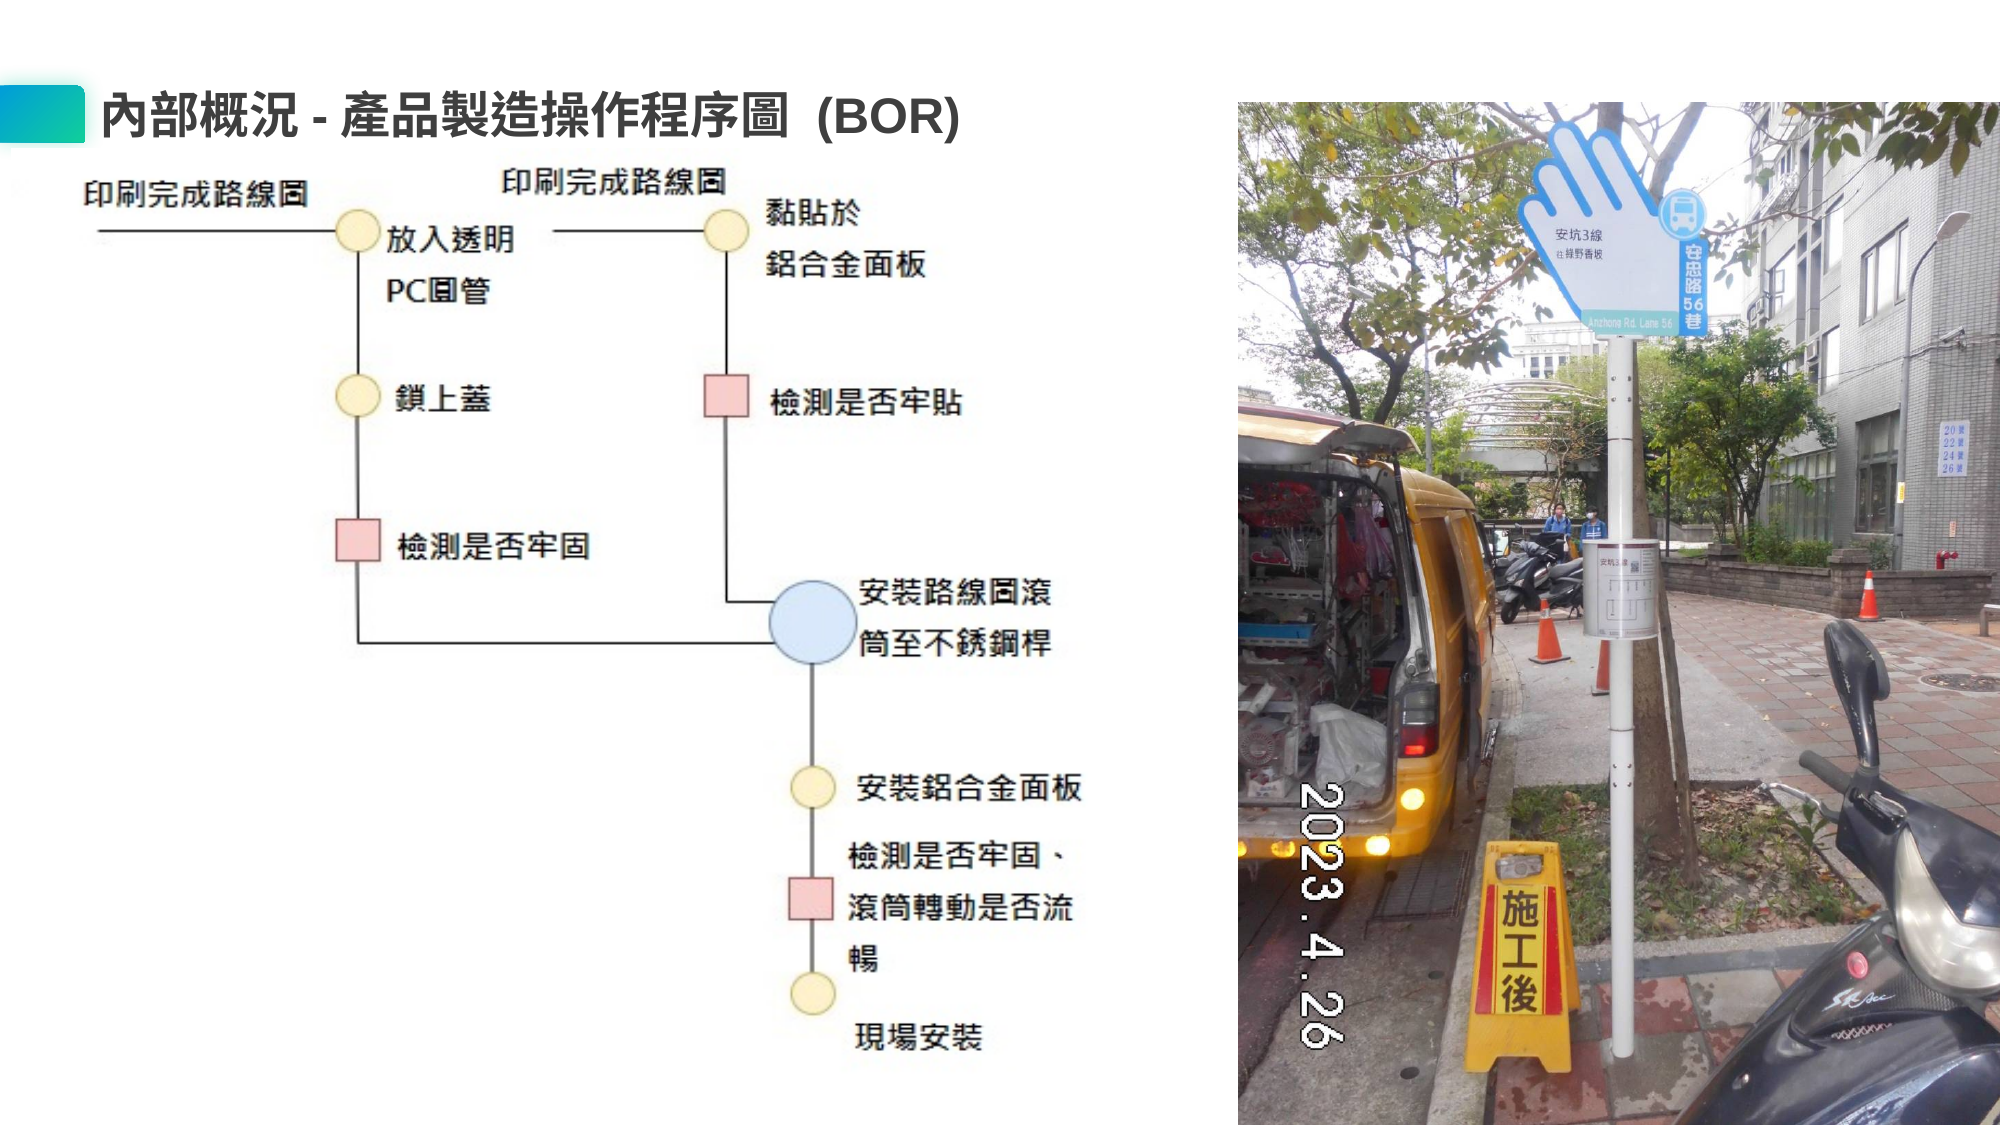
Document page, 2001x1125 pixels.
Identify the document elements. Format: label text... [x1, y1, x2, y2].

picture [1237, 102, 2000, 1125]
picture [11, 148, 1104, 1125]
list 內部概況-產品製造操作程序圖 (BOR) [84, 75, 1075, 146]
